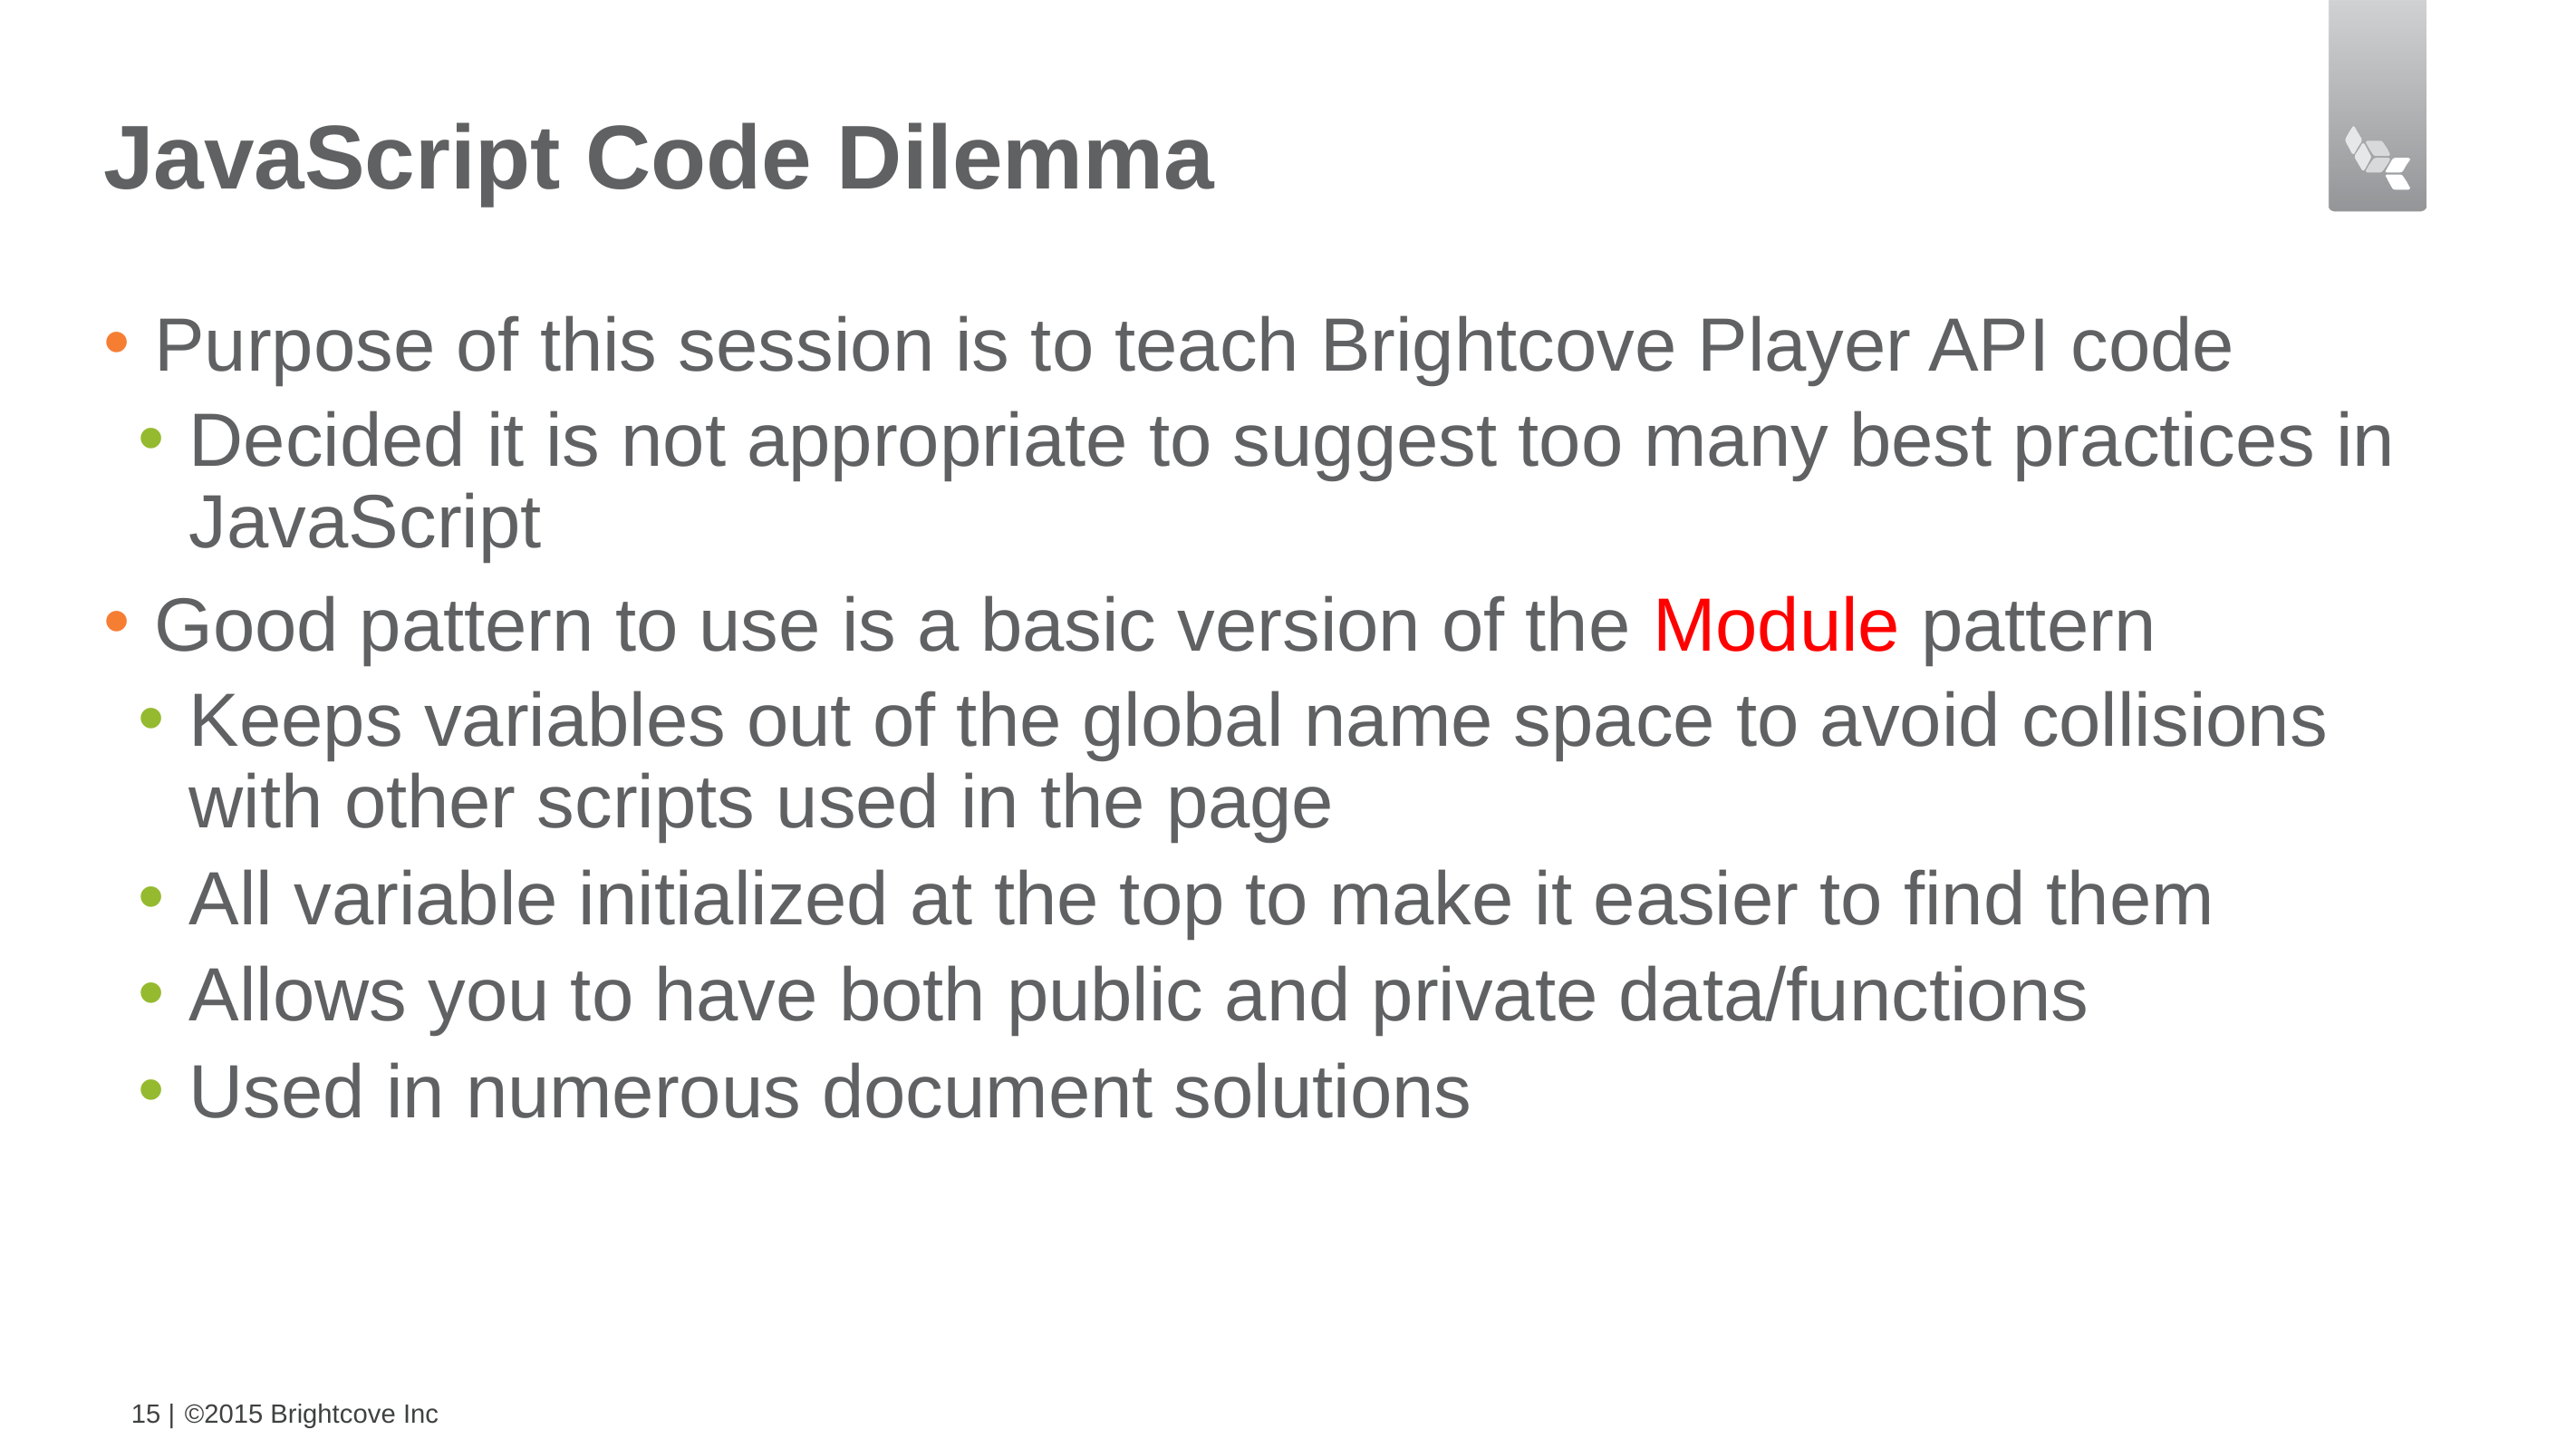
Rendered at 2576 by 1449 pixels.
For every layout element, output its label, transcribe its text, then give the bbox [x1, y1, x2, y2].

footer ©2015 Brightcove Inc [189, 1374, 988, 1449]
title JavaScript Code Dilemma [80, 44, 2270, 260]
slide_number 15 | [88, 1374, 189, 1449]
list Purpose of this session is to teach Brightcove Player API code Decided it is not appropriate to suggest too many best practices in JavaScript Good pattern to use is a basic version of the Module pattern Keeps variables out of the global name space to avoid collisions with other scripts used in the page All variable initialized at the top to make it easier to find them Allows you to have both public and private data/functions Used in numerous document solutions [80, 284, 2441, 1302]
